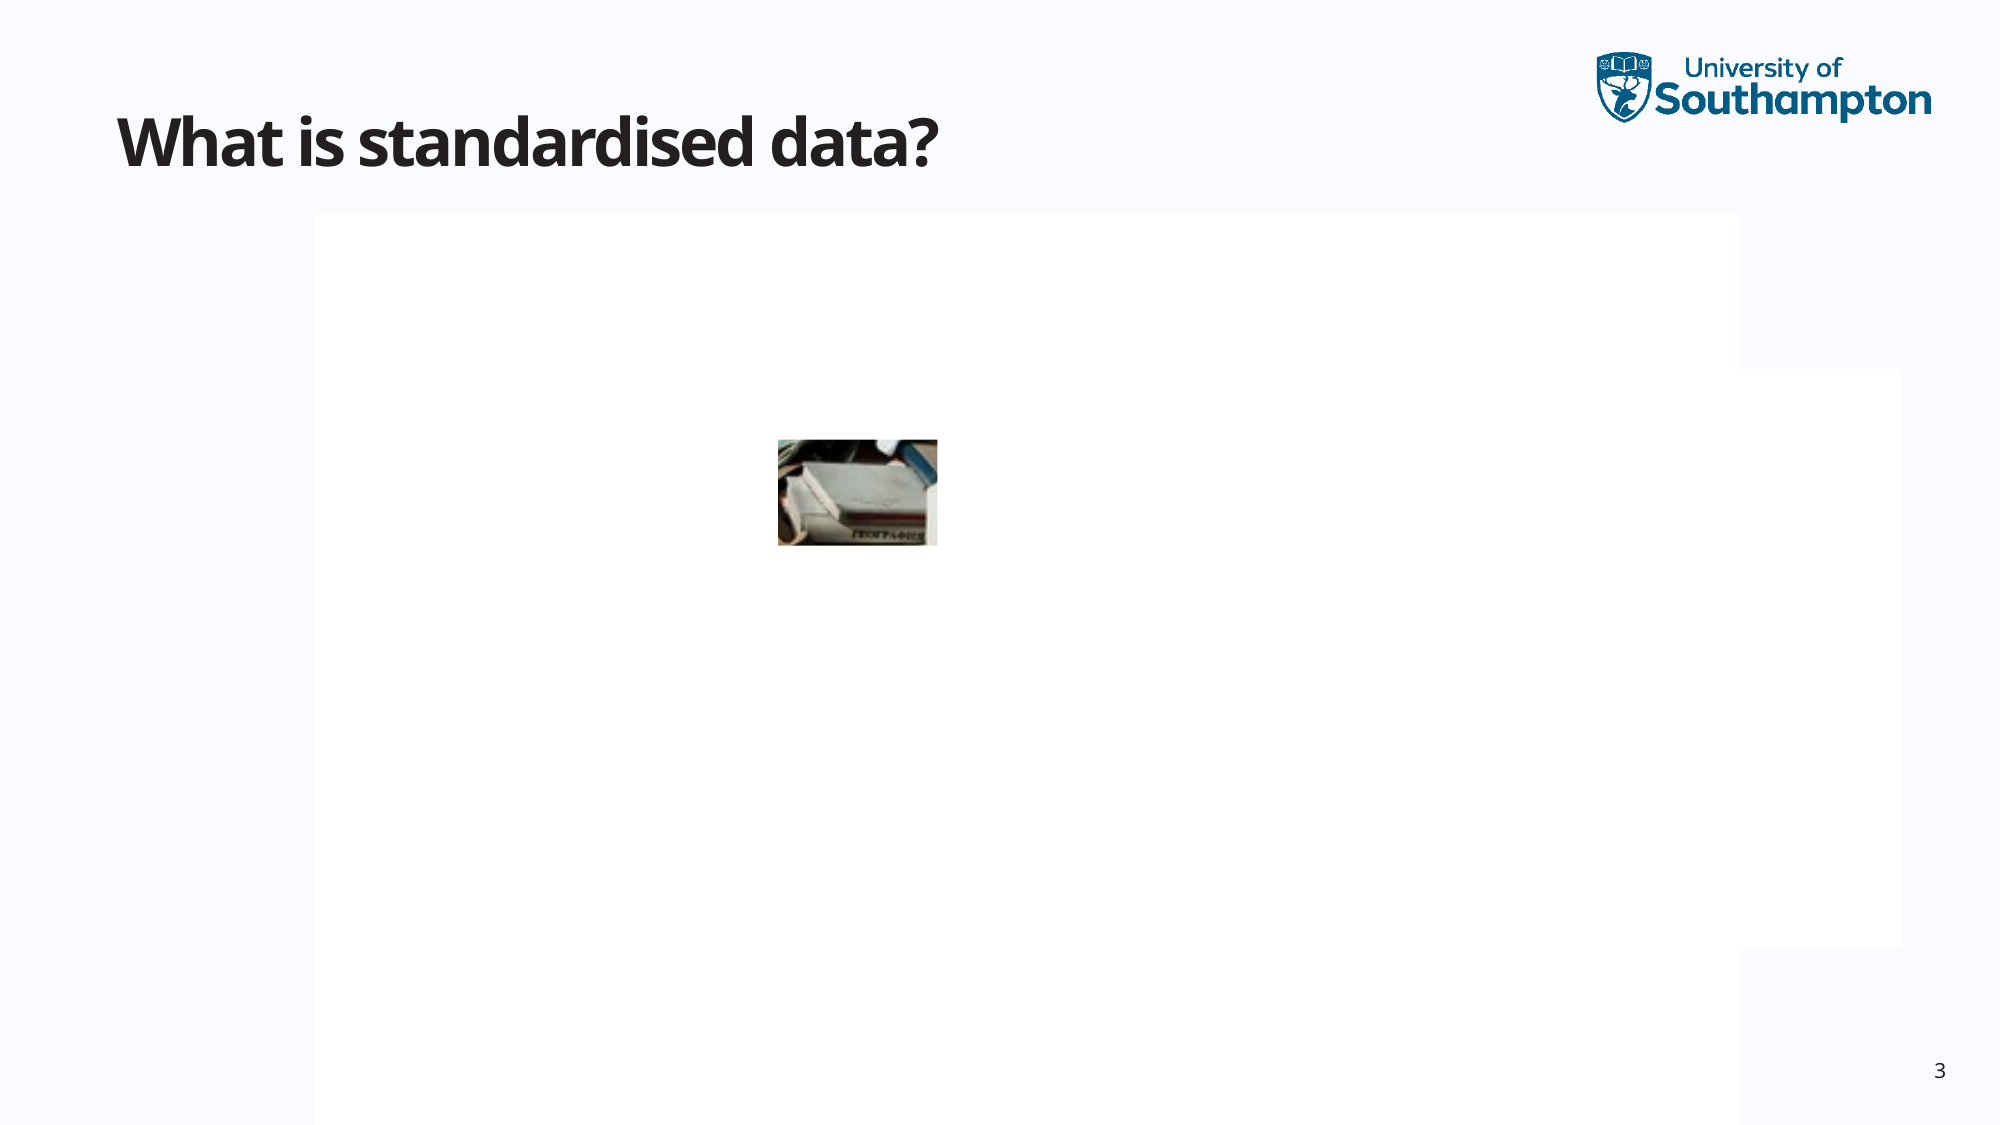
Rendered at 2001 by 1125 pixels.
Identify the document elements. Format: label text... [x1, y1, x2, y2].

picture [1848, 97, 1857, 108]
picture [1823, 97, 1830, 113]
picture [1689, 97, 1698, 108]
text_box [314, 214, 1902, 1125]
picture [1607, 76, 1625, 88]
picture [1601, 81, 1617, 111]
picture [1758, 97, 1766, 113]
title What is standardised data? [102, 113, 1882, 268]
picture [1808, 97, 1815, 113]
picture [1626, 77, 1636, 89]
picture [1527, 0, 2000, 220]
picture [1782, 97, 1791, 108]
picture [1628, 78, 1648, 112]
